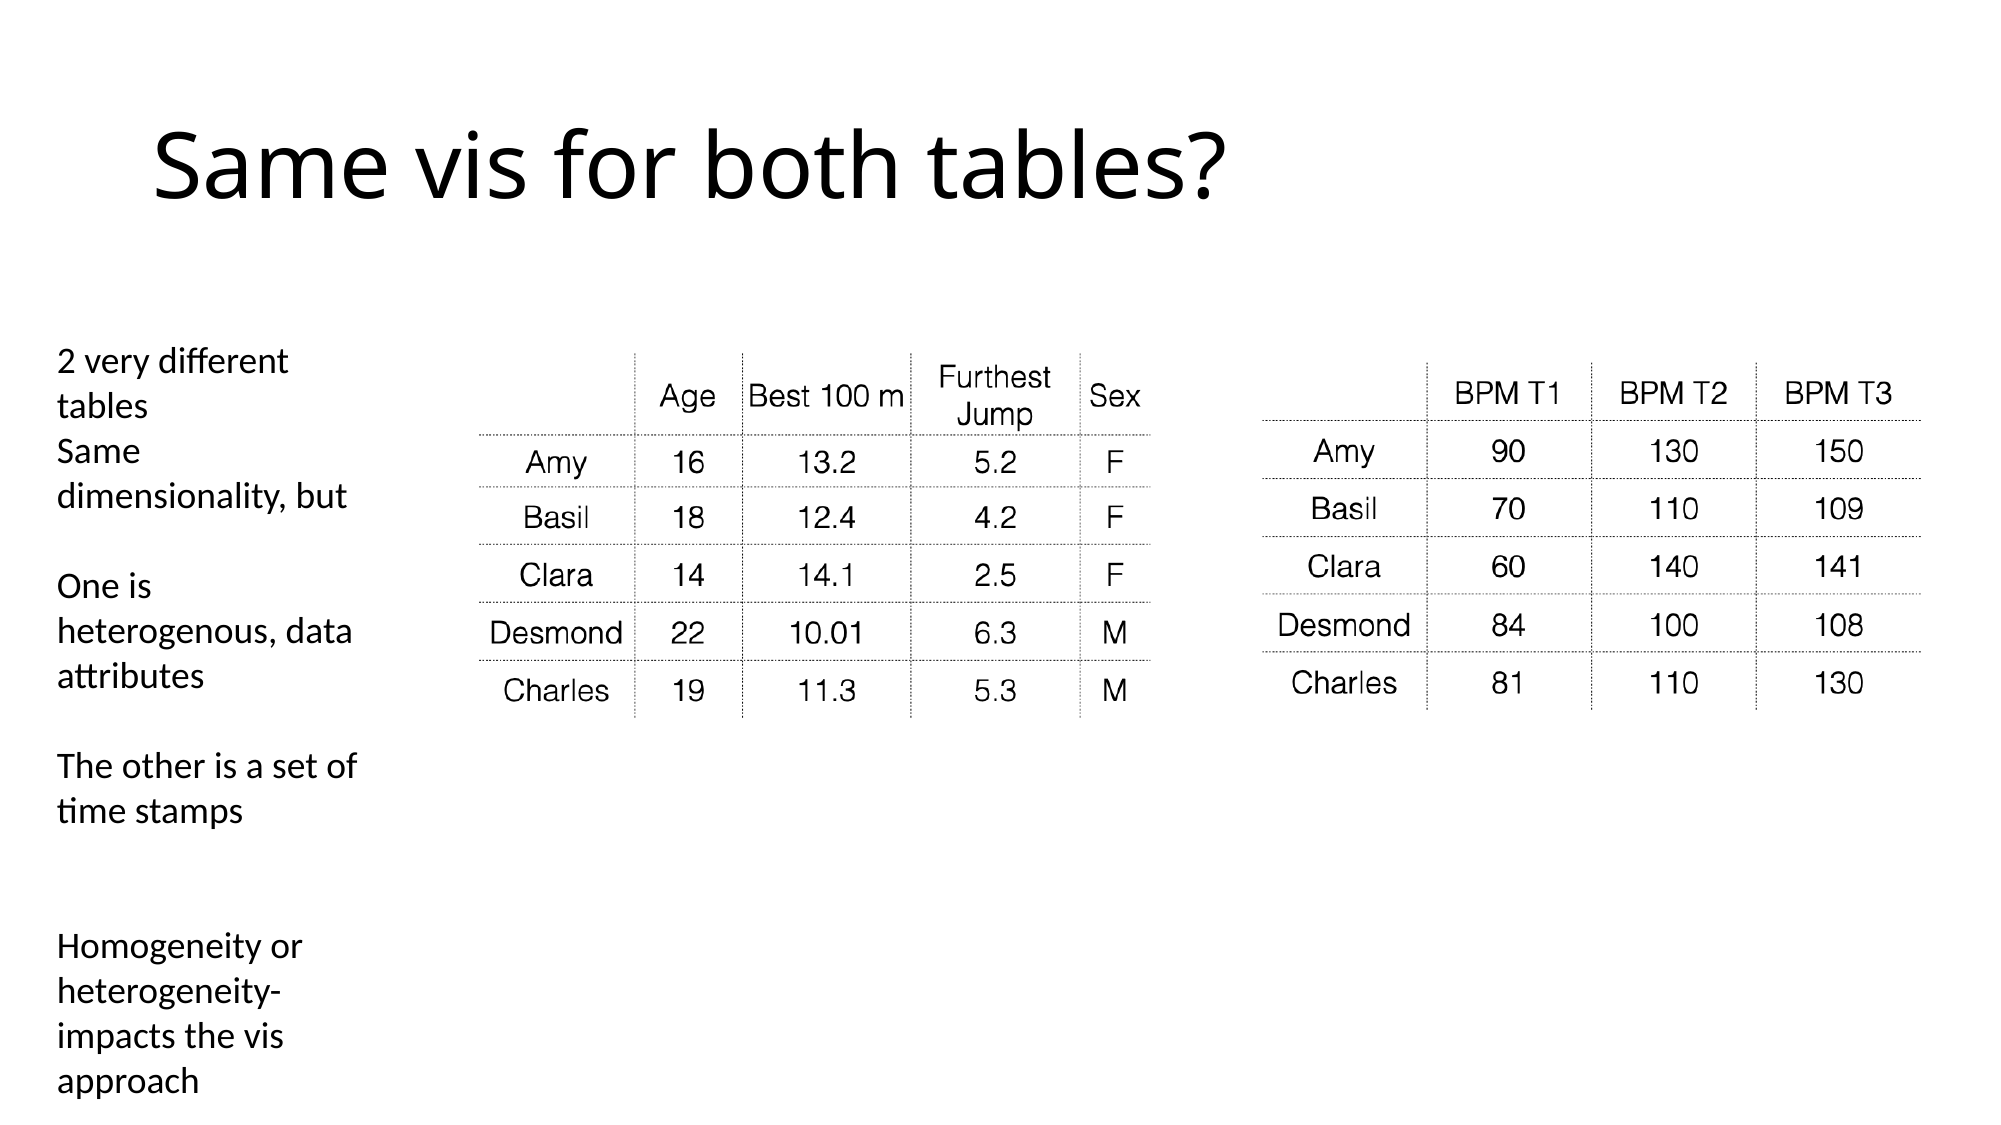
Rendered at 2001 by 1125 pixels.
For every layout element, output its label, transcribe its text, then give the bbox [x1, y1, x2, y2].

picture [452, 338, 1953, 787]
text_box 2 very different tables Same dimensionality, but One is heterogenous, data attributes The other is a set of time stamps Homogeneity or heterogeneity- impacts the vis approach [42, 328, 385, 1109]
title Same vis for both tables? [137, 59, 1863, 278]
